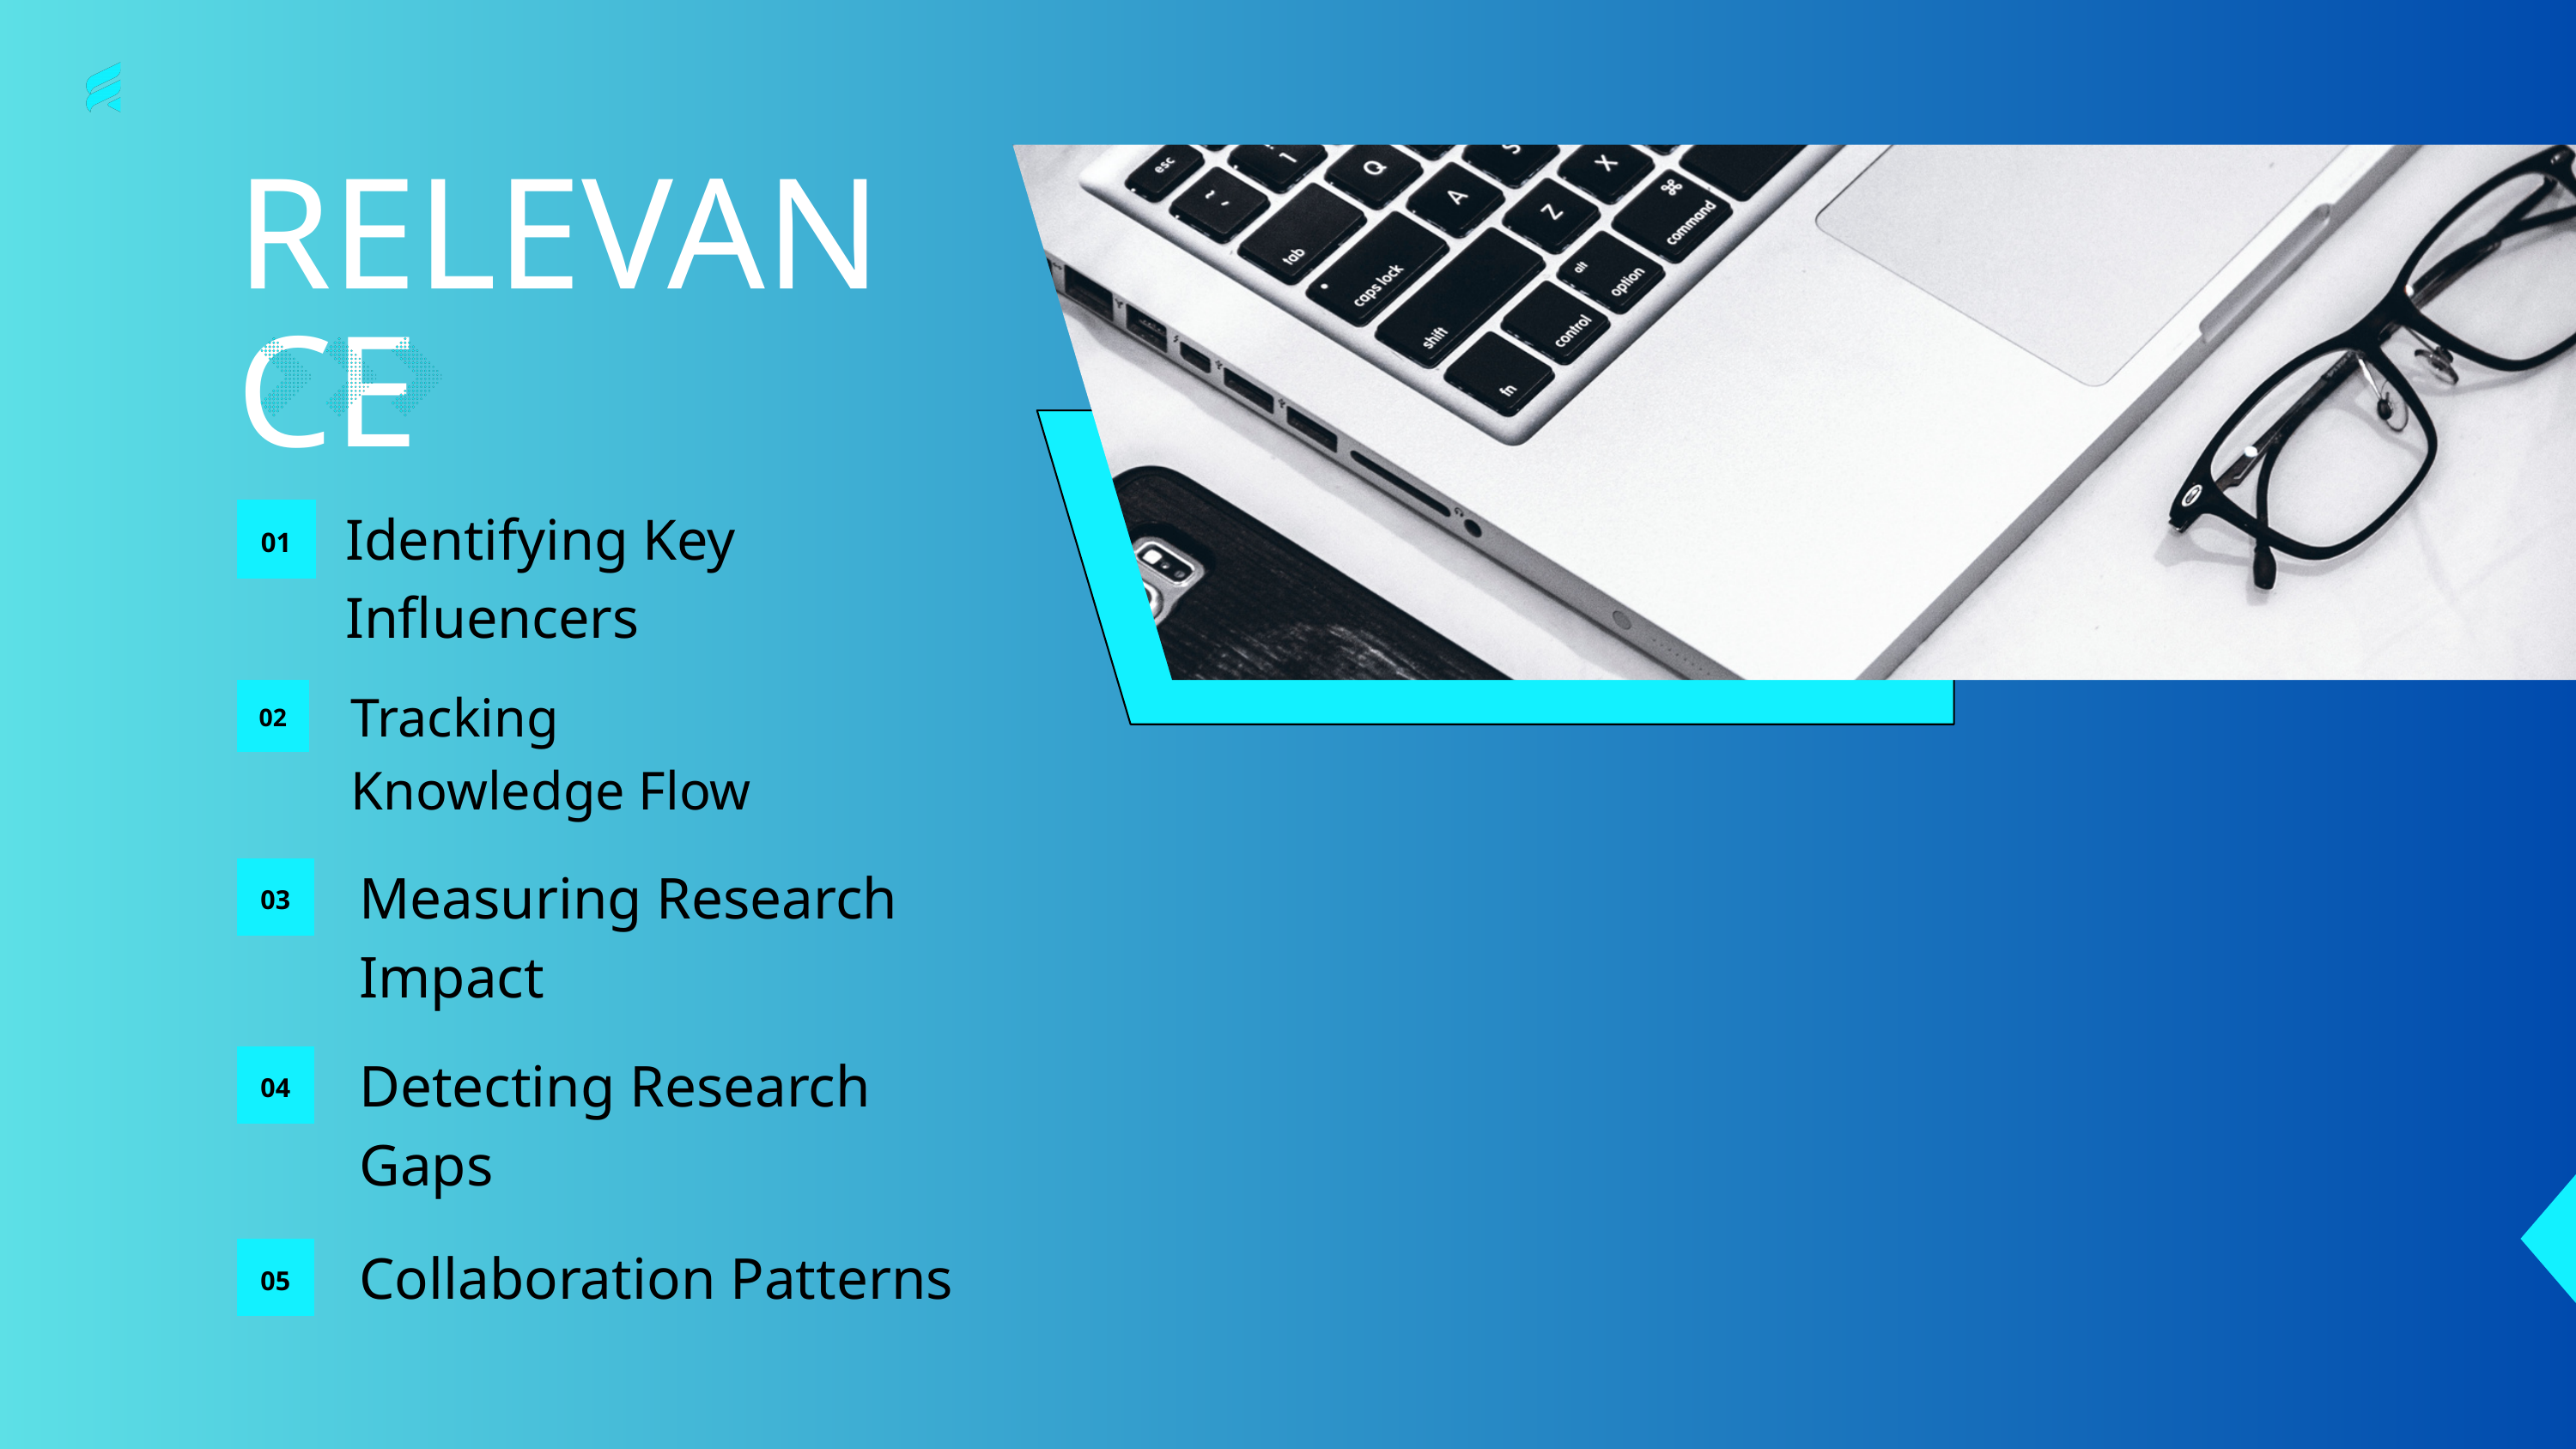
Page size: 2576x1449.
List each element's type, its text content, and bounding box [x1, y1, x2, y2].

text_box [392, 337, 442, 416]
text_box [1012, 144, 2576, 681]
text_box [260, 337, 311, 416]
text_box [84, 62, 121, 112]
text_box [236, 1039, 978, 1193]
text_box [236, 1231, 978, 1317]
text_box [2483, 1210, 2576, 1267]
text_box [236, 851, 978, 1005]
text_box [1036, 690, 1954, 724]
text_box [325, 337, 377, 416]
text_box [236, 673, 765, 818]
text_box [236, 493, 909, 647]
text_box RELEVANCE [236, 161, 909, 493]
